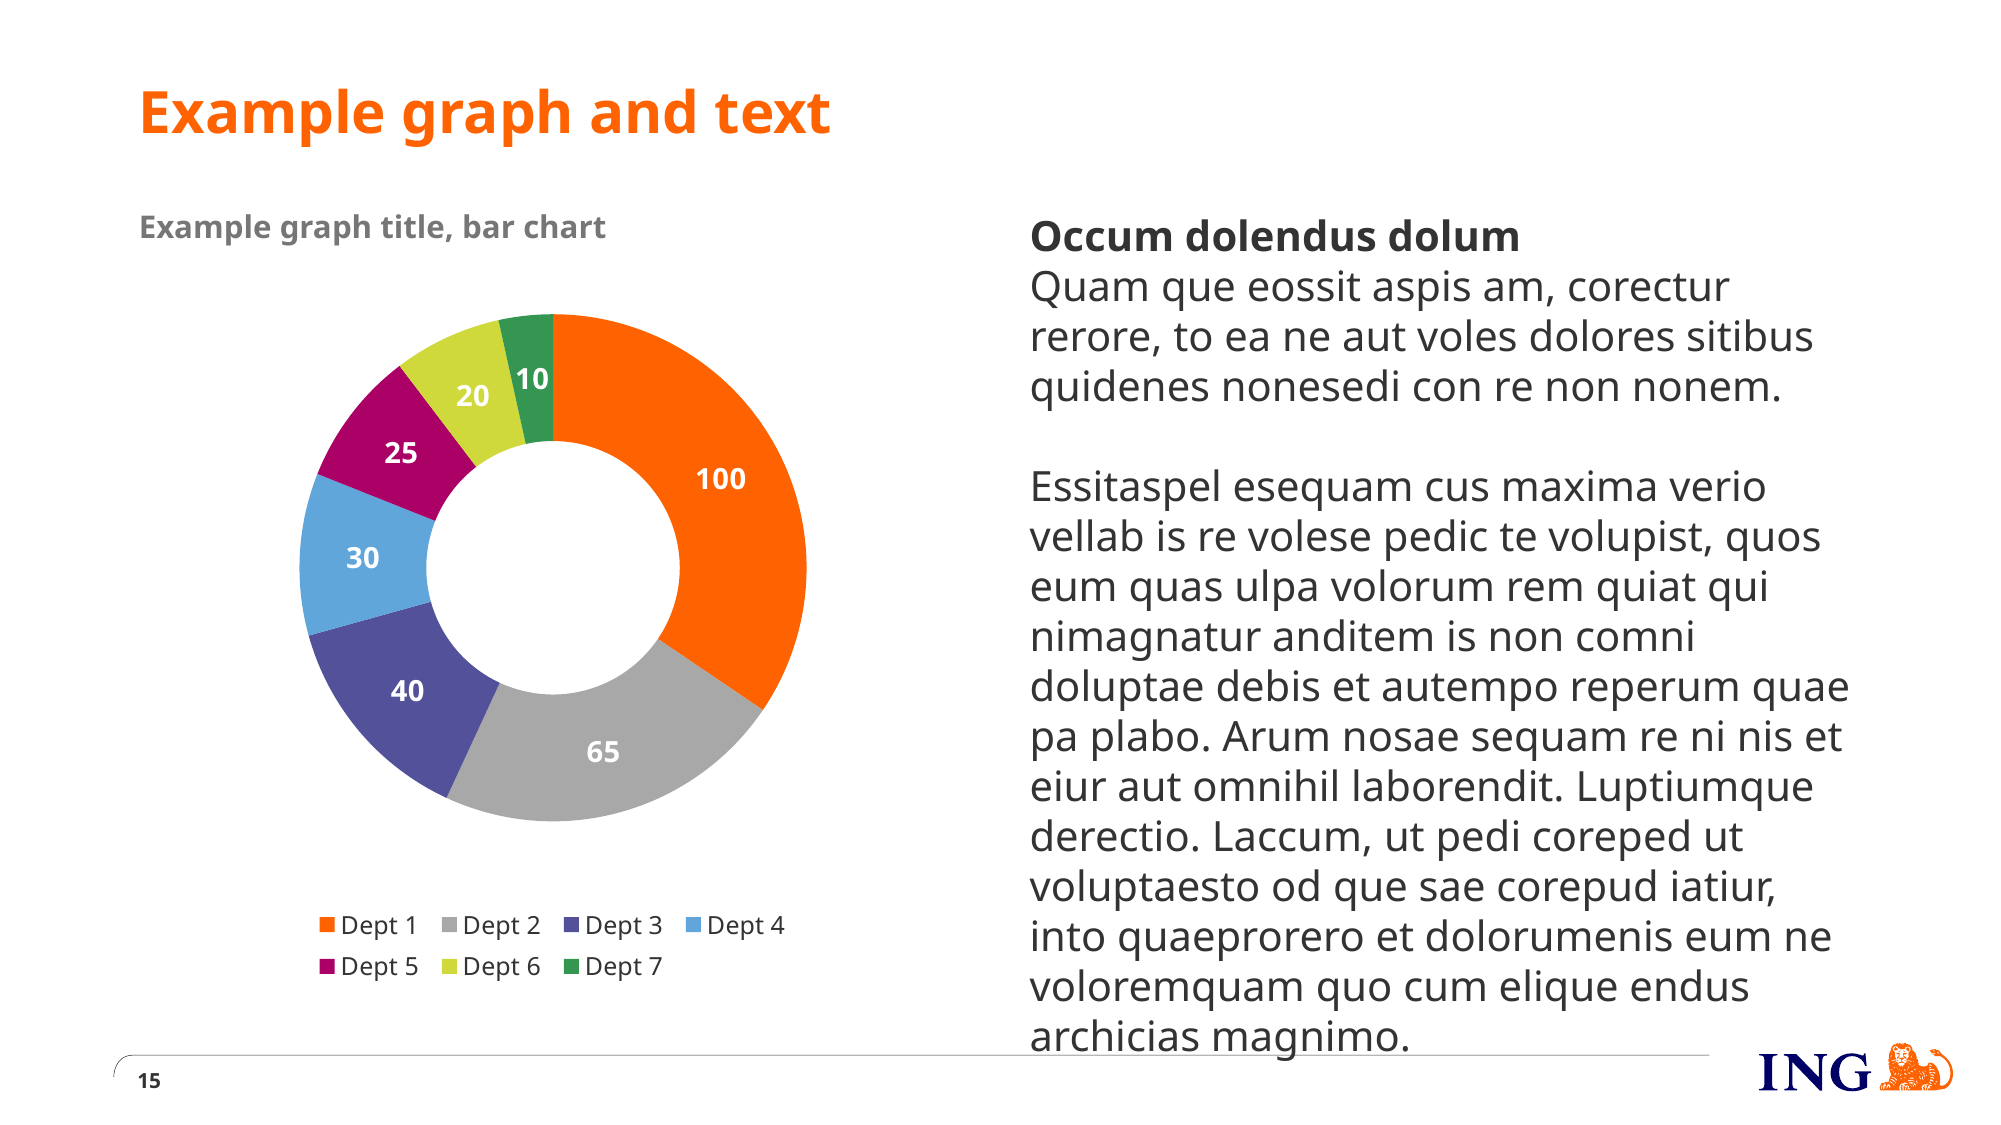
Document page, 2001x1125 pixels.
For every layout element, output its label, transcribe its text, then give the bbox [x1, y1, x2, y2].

list Occum dolendus dolum Quam que eossit aspis am, corectur rerore, to ea ne aut voles dolores sitibus quidenes nonesedi con re non nonem. Essitaspel esequam cus maxima verio vellab is re volese pedic te volupist, quos eum quas ulpa volorum rem quiat qui nimagnatur anditem is non comni doluptae debis et autempo reperum quae pa plabo. Arum nosae sequam re ni nis et eiur aut omnihil laborendit. Luptiumque derectio. Laccum, ut pedi coreped ut voluptaesto od que sae corepud iatiur, into quaeprorero et dolorumenis eum ne voloremquam quo cum elique endus archicias magnimo. [1029, 209, 1860, 1019]
chart [138, 294, 969, 1017]
slide_number 15 [137, 1066, 219, 1097]
title Example graph and text [138, 46, 1860, 187]
list Example graph title, bar chart [138, 209, 969, 282]
